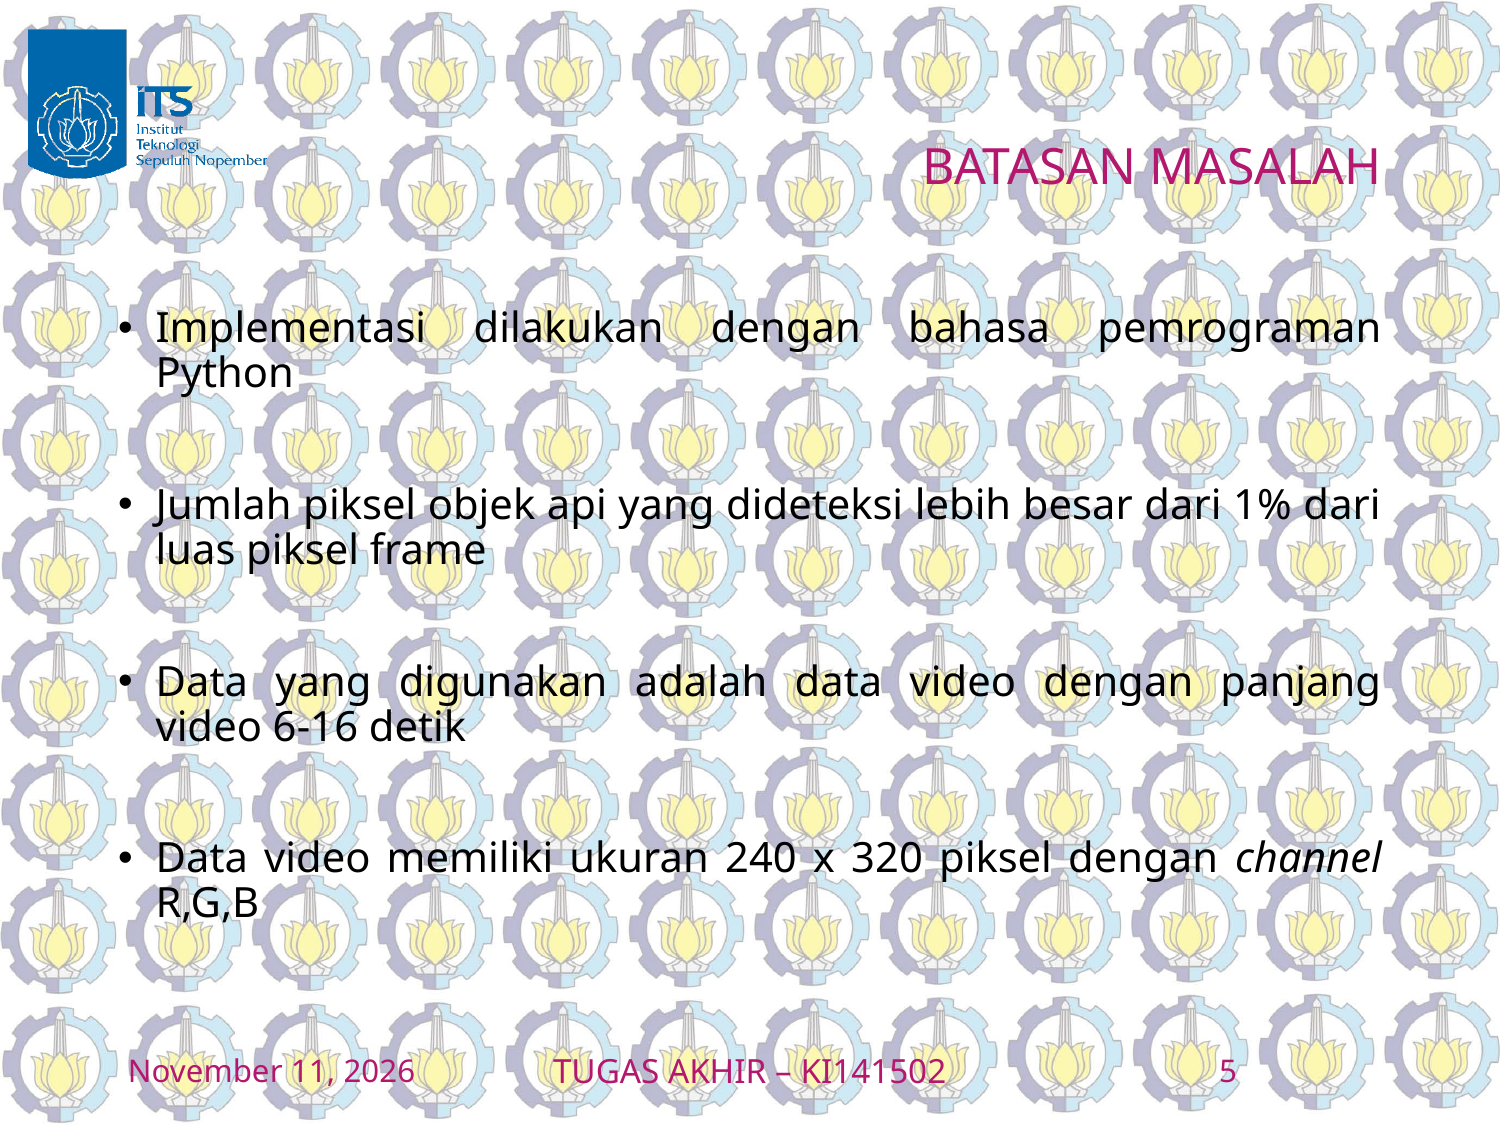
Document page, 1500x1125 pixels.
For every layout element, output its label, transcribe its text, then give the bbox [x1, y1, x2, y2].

footer TUGAS AKHIR – KI141502 [496, 1042, 1004, 1103]
slide_number 5 [1059, 1042, 1397, 1103]
list Implementasi dilakukan dengan bahasa pemrograman Python Jumlah piksel objek api yang dideteksi lebih besar dari 1% dari luas piksel frame Data yang digunakan adalah data video dengan panjang video 6-16 detik Data video memiliki ukuran 240 x 320 piksel dengan channel R,G,B [103, 299, 1397, 1014]
picture [0, 0, 1500, 1125]
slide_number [103, 1042, 441, 1103]
title BATASAN MASALAH [103, 59, 1397, 278]
